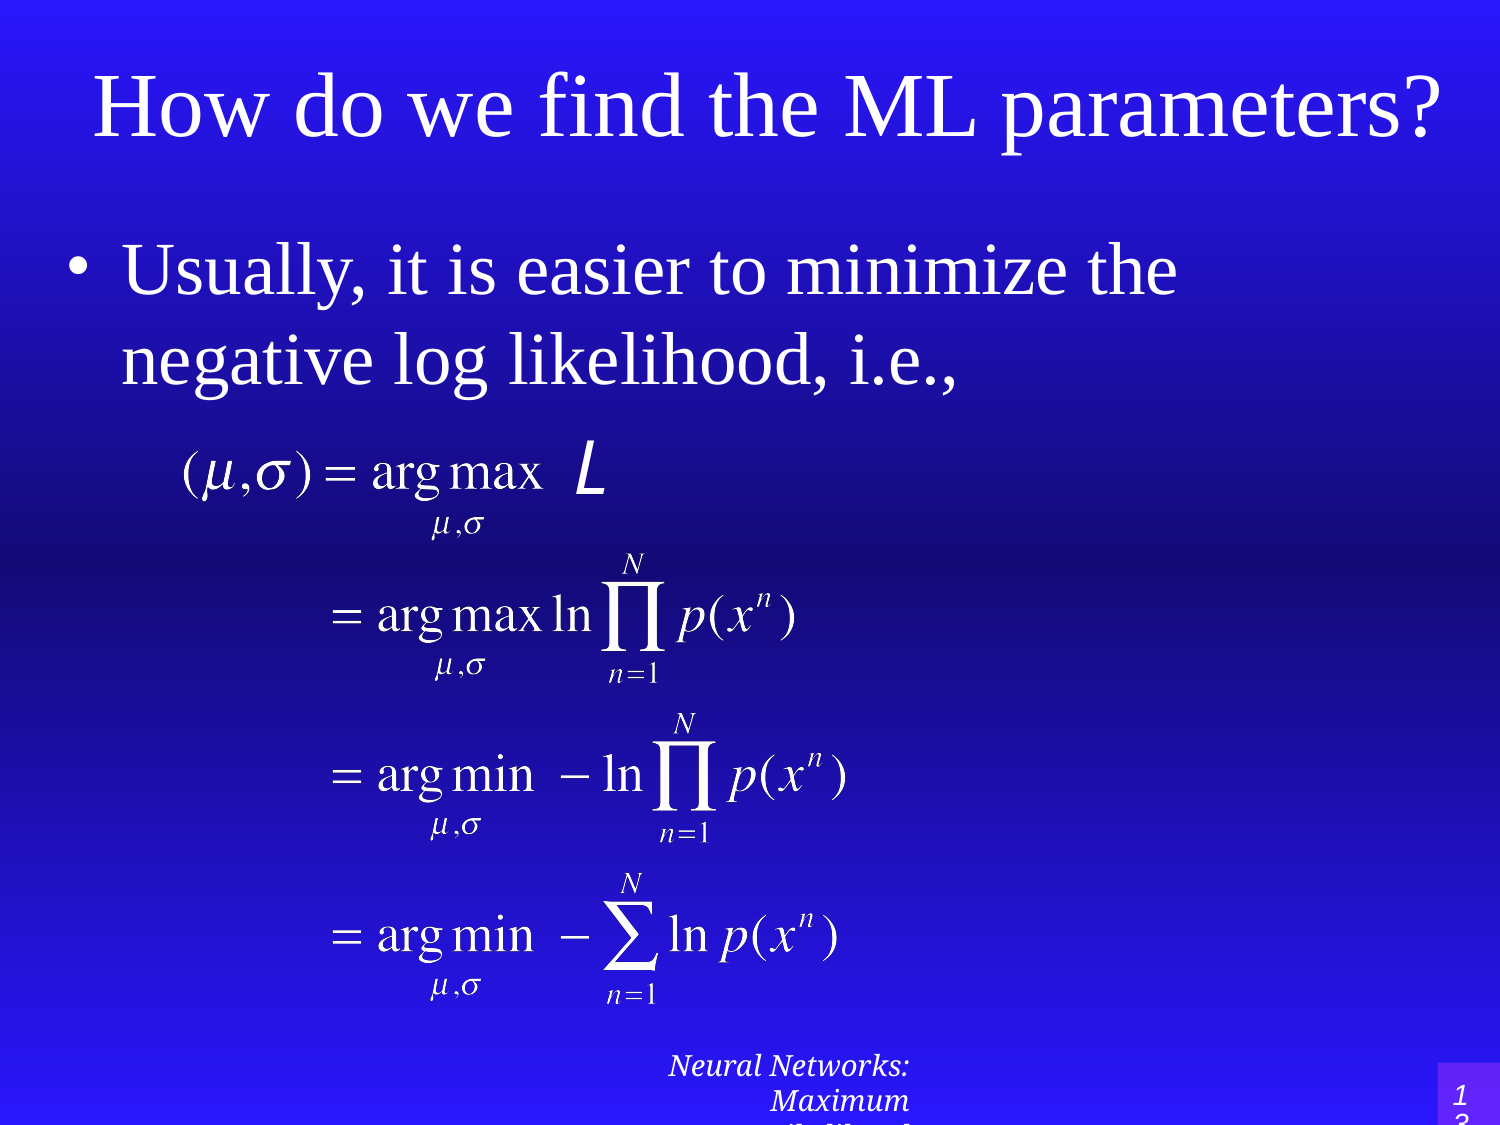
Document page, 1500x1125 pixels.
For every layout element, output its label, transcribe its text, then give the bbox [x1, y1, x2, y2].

list Usually, it is easier to minimize the negative log likelihood, i.e., [50, 212, 1450, 1025]
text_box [174, 412, 645, 551]
picture [324, 537, 855, 1013]
footer Neural Networks: Maximum Likelihood [612, 1075, 925, 1125]
slide_number 13 [1437, 1062, 1500, 1125]
title How do we find the ML parameters? [37, 37, 1500, 163]
